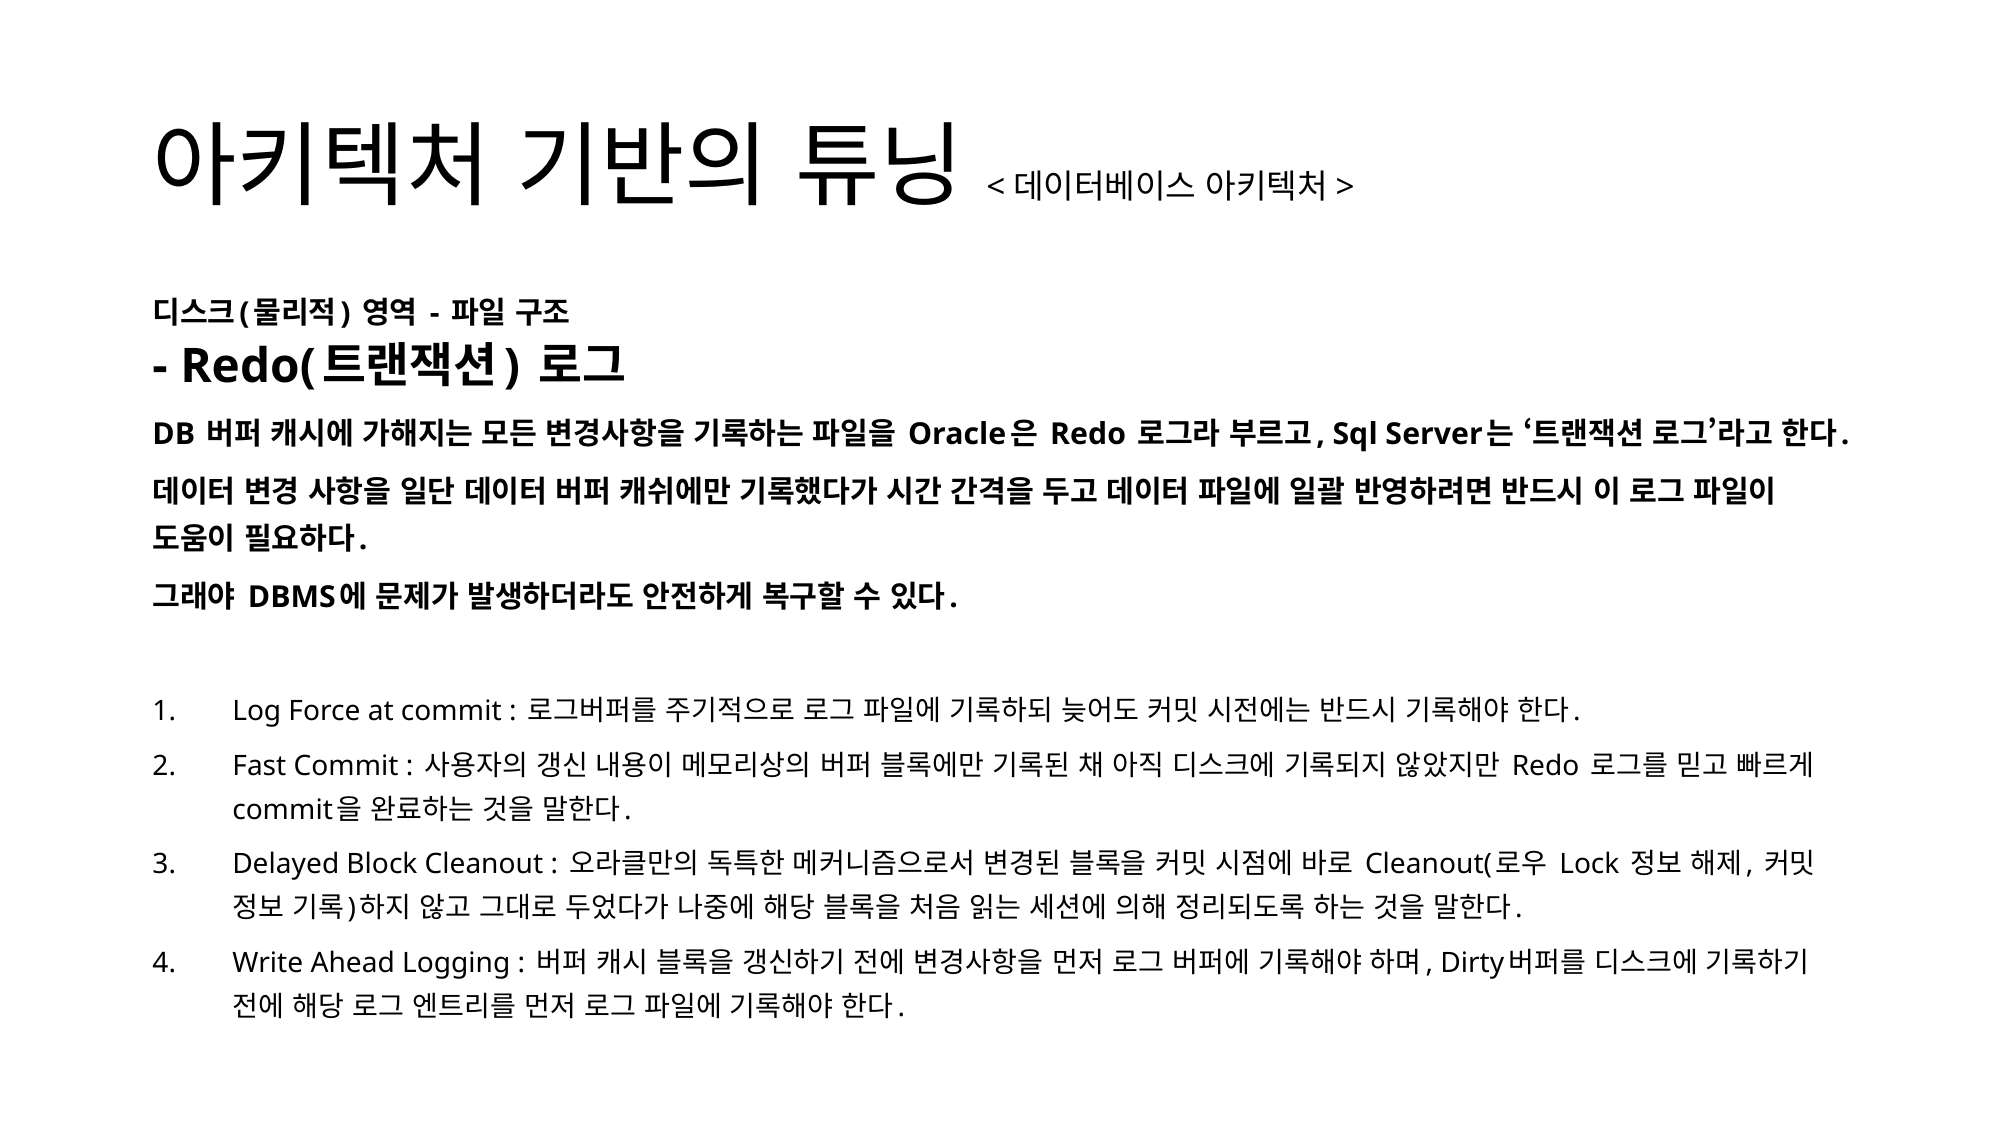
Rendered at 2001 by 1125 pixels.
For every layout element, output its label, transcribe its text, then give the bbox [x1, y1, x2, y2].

list 디스크(물리적) 영역 - 파일 구조 - Redo(트랜잭션) 로그 DB 버퍼 캐시에 가해지는 모든 변경사항을 기록하는 파일을 Oracle은 Redo 로그라 부르고, Sql Server는 ‘트랜잭션 로그’라고 한다. 데이터 변경 사항을 일단 데이터 버퍼 캐쉬에만 기록했다가 시간 간격을 두고 데이터 파일에 일괄 반영하려면 반드시 이 로그 파일이 도움이 필요하다. 그래야 DBMS에 문제가 발생하더라도 안전하게 복구할 수 있다. Log Force at commit : 로그버퍼를 주기적으로 로그 파일에 기록하되 늦어도 커밋 시전에는 반드시 기록해야 한다. Fast Commit : 사용자의 갱신 내용이 메모리상의 버퍼 블록에만 기록된 채 아직 디스크에 기록되지 않았지만 Redo 로그를 믿고 빠르게 commit을 완료하는 것을 말한다. Delayed Block Cleanout : 오라클만의 독특한 메커니즘으로서 변경된 블록을 커밋 시점에 바로 Cleanout(로우 Lock 정보 해제, 커밋 정보 기록)하지 않고 그대로 두었다가 나중에 해당 블록을 처음 읽는 세션에 의해 정리되도록 하는 것을 말한다. Write Ahead Logging : 버퍼 캐시 블록을 갱신하기 전에 변경사항을 먼저 로그 버퍼에 기록해야 하며, Dirty버퍼를 디스크에 기록하기 전에 해당 로그 엔트리를 먼저 로그 파일에 기록해야 한다. [137, 290, 1863, 1082]
title 아키텍처 기반의 튜닝<데이터베이스 아키텍처> [137, 59, 1863, 278]
